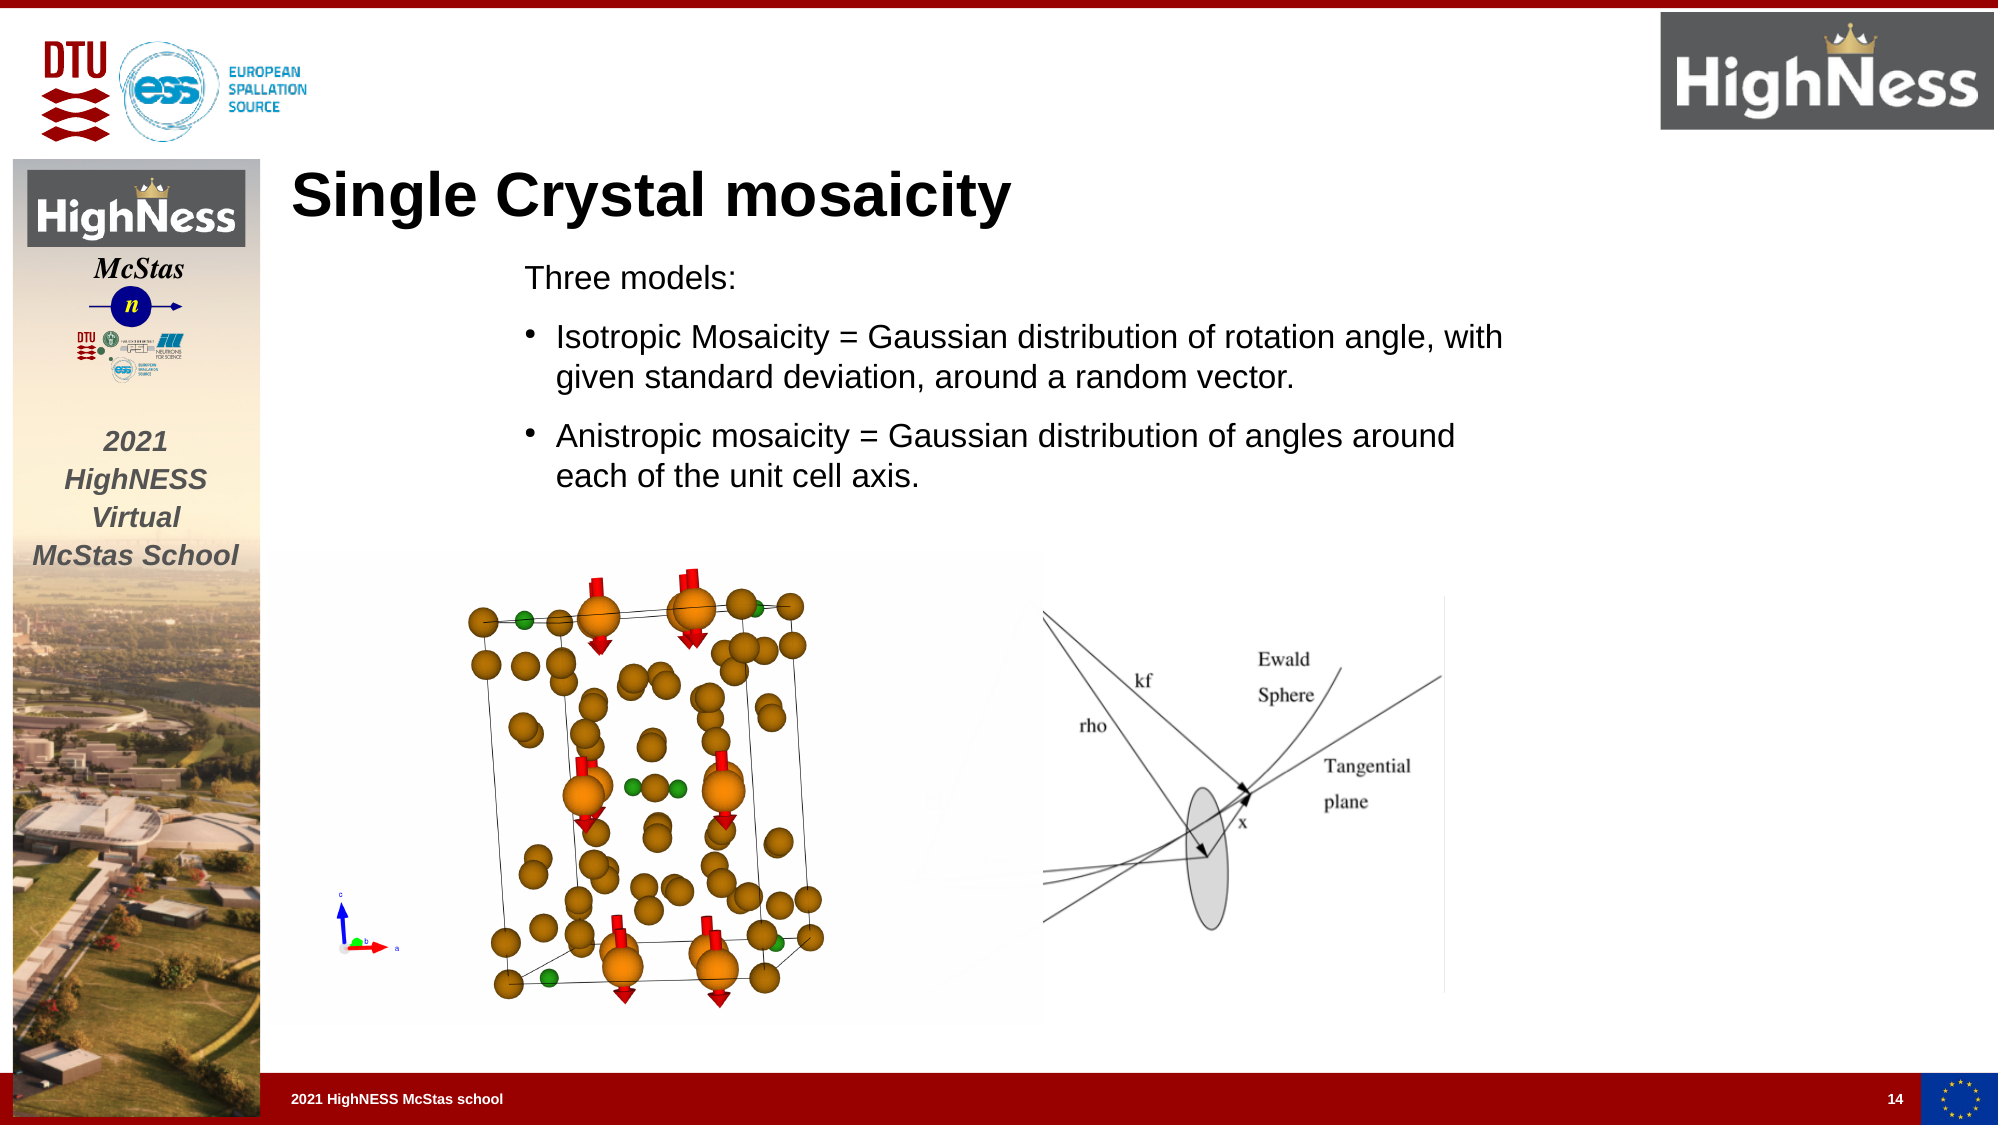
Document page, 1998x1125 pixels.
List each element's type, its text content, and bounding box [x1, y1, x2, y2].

picture [12, 159, 261, 1117]
picture [1921, 1073, 1998, 1125]
text_box Three models: Isotropic Mosaicity = Gaussian distribution of rotation angle, with given standard deviation, around a random vector. Anistropic mosaicity = Gaussian distribution of angles around each of the unit cell axis. [519, 251, 1526, 499]
title Single Crystal mosaicity [290, 69, 1820, 230]
picture [266, 550, 1446, 1027]
picture [119, 41, 307, 142]
slide_number 14 [1886, 1088, 1909, 1110]
picture [1677, 5, 1978, 137]
